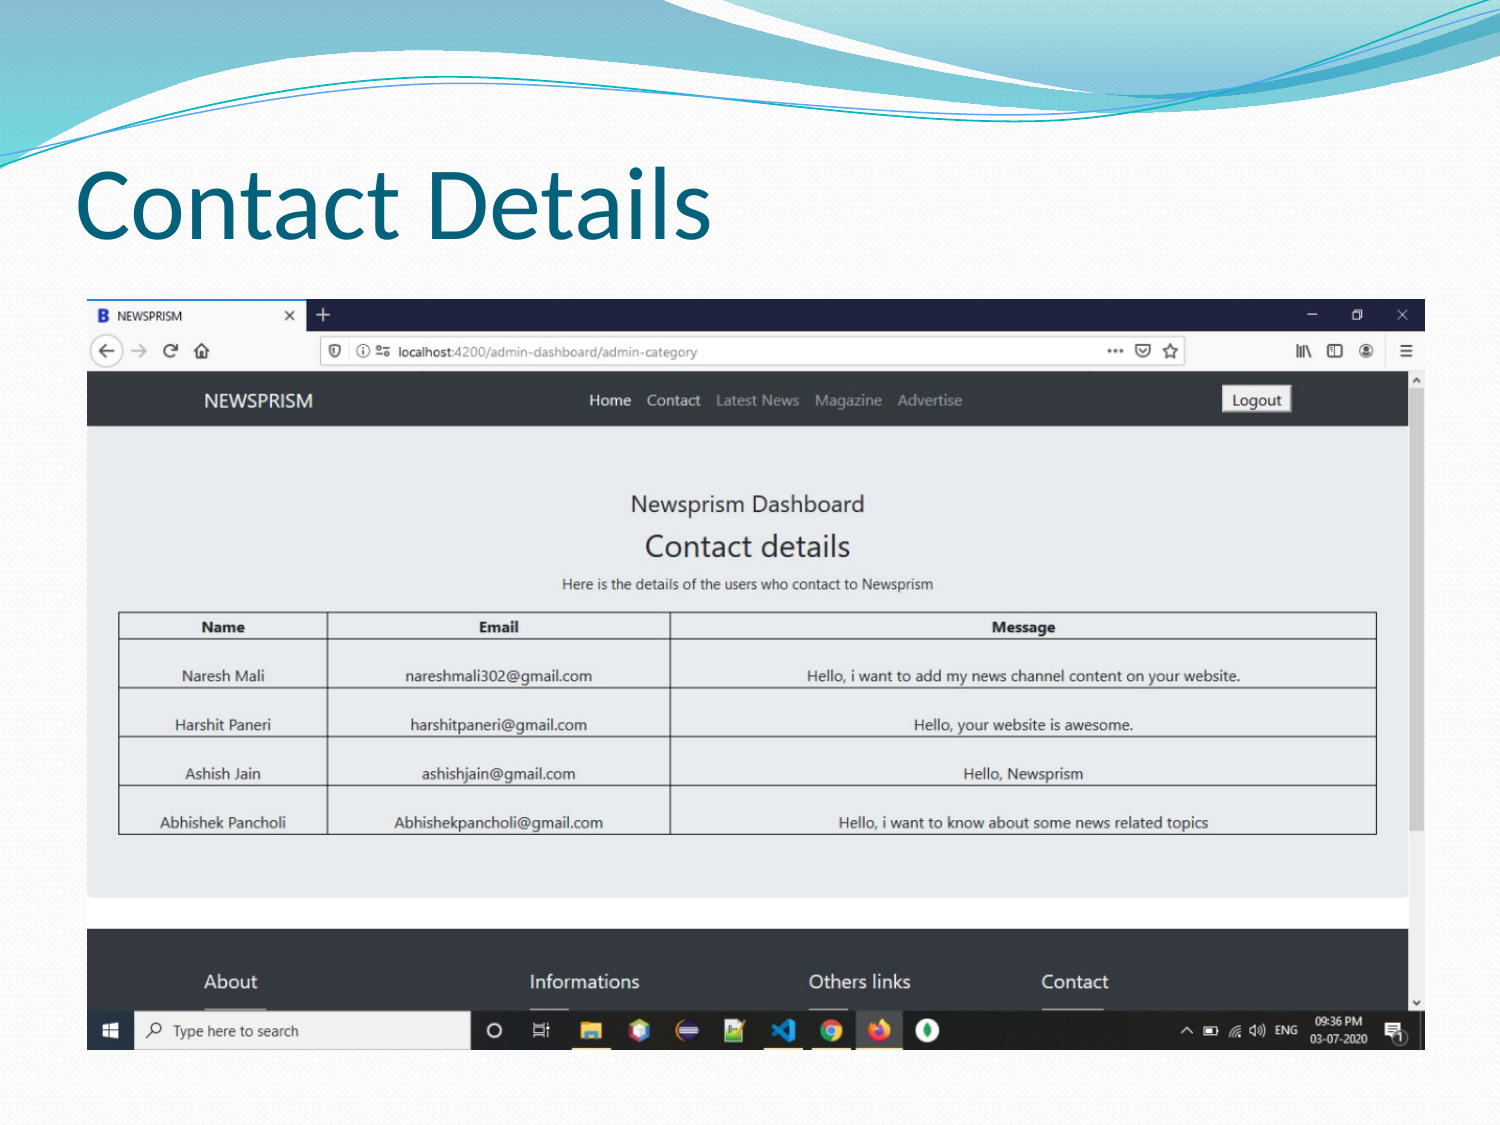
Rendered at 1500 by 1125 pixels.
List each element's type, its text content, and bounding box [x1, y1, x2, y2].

title Contact Details [75, 137, 1425, 250]
picture [87, 299, 1426, 1051]
